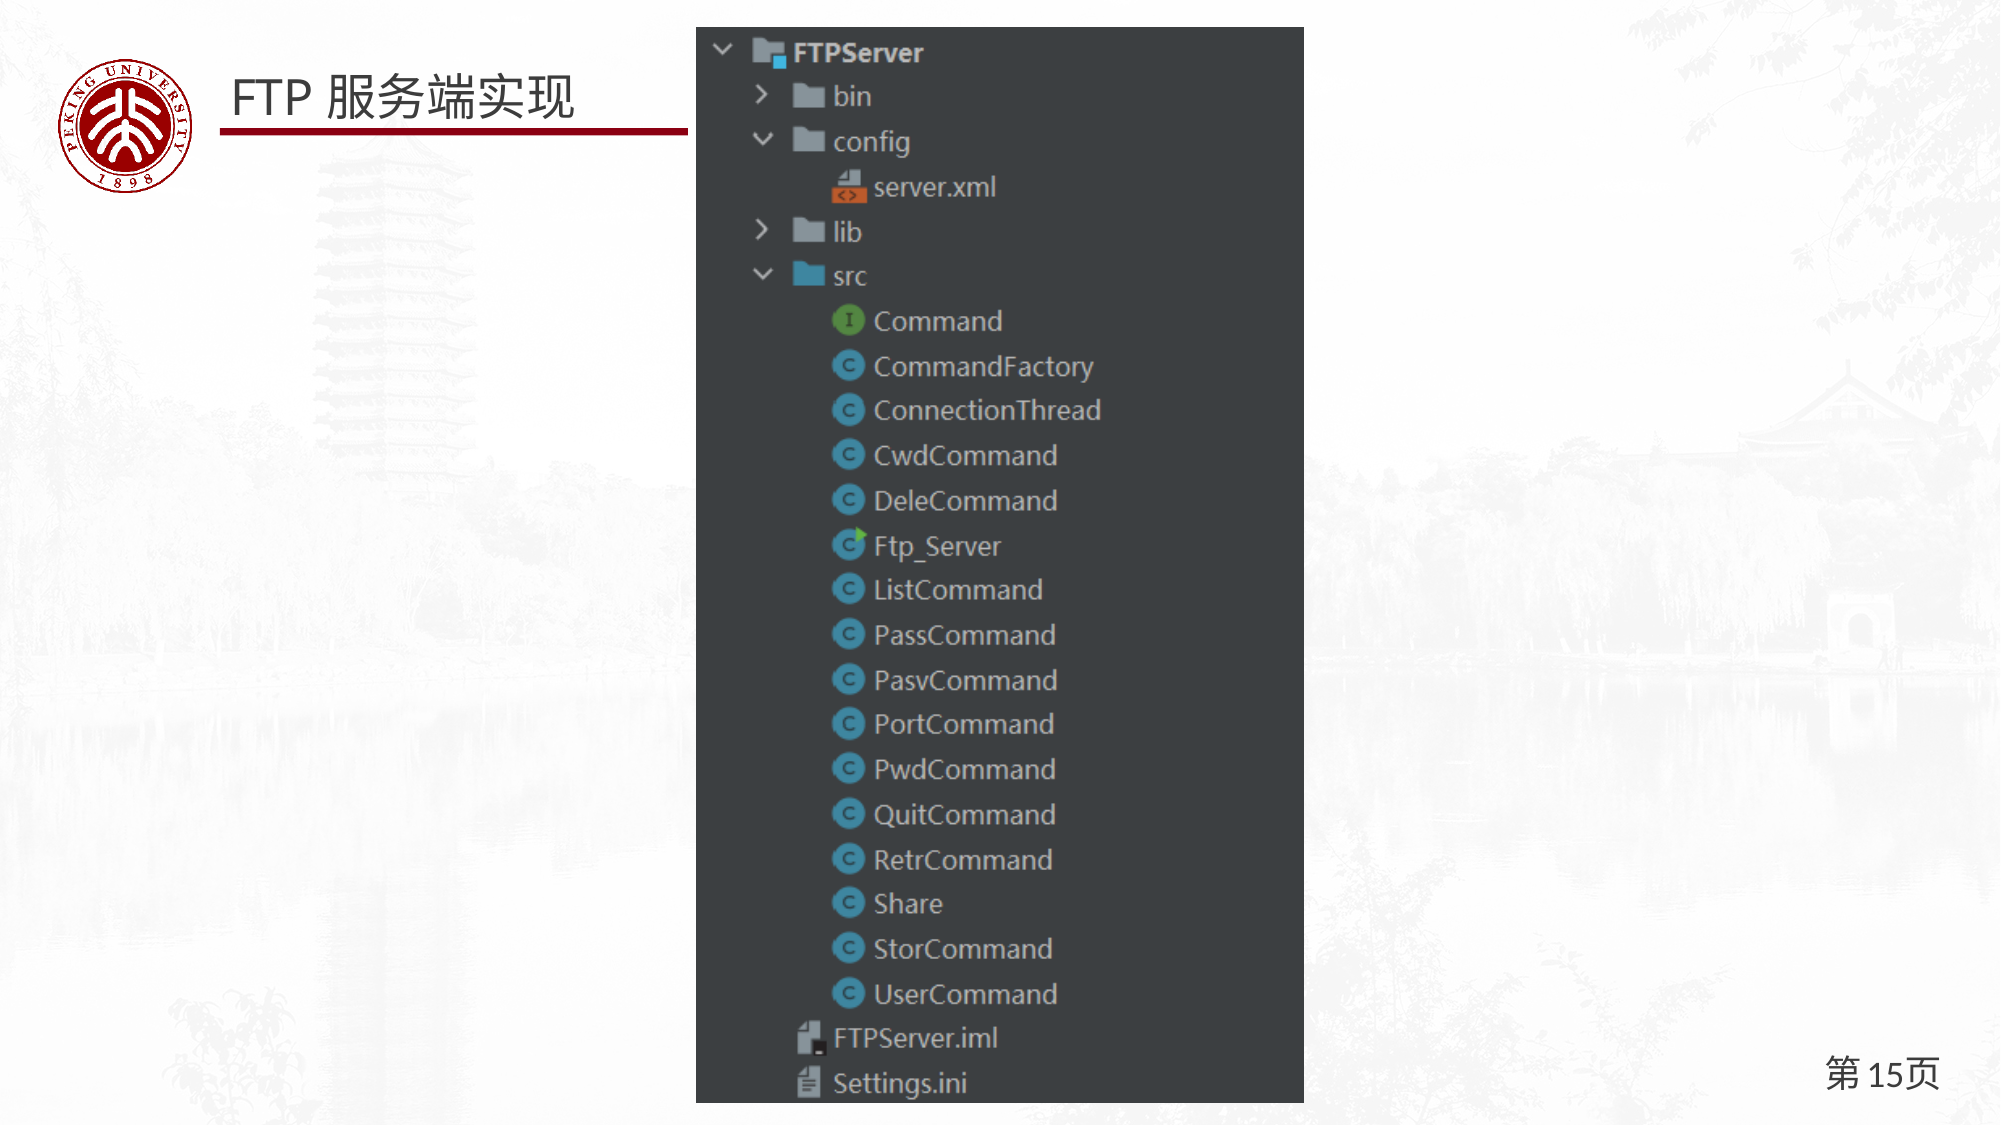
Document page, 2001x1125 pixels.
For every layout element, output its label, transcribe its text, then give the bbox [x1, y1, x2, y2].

picture [0, 0, 2001, 1125]
slide_number 15 [1767, 1042, 2000, 1103]
text_box [219, 127, 689, 137]
text_box FTP服务端实现 [202, 58, 696, 134]
